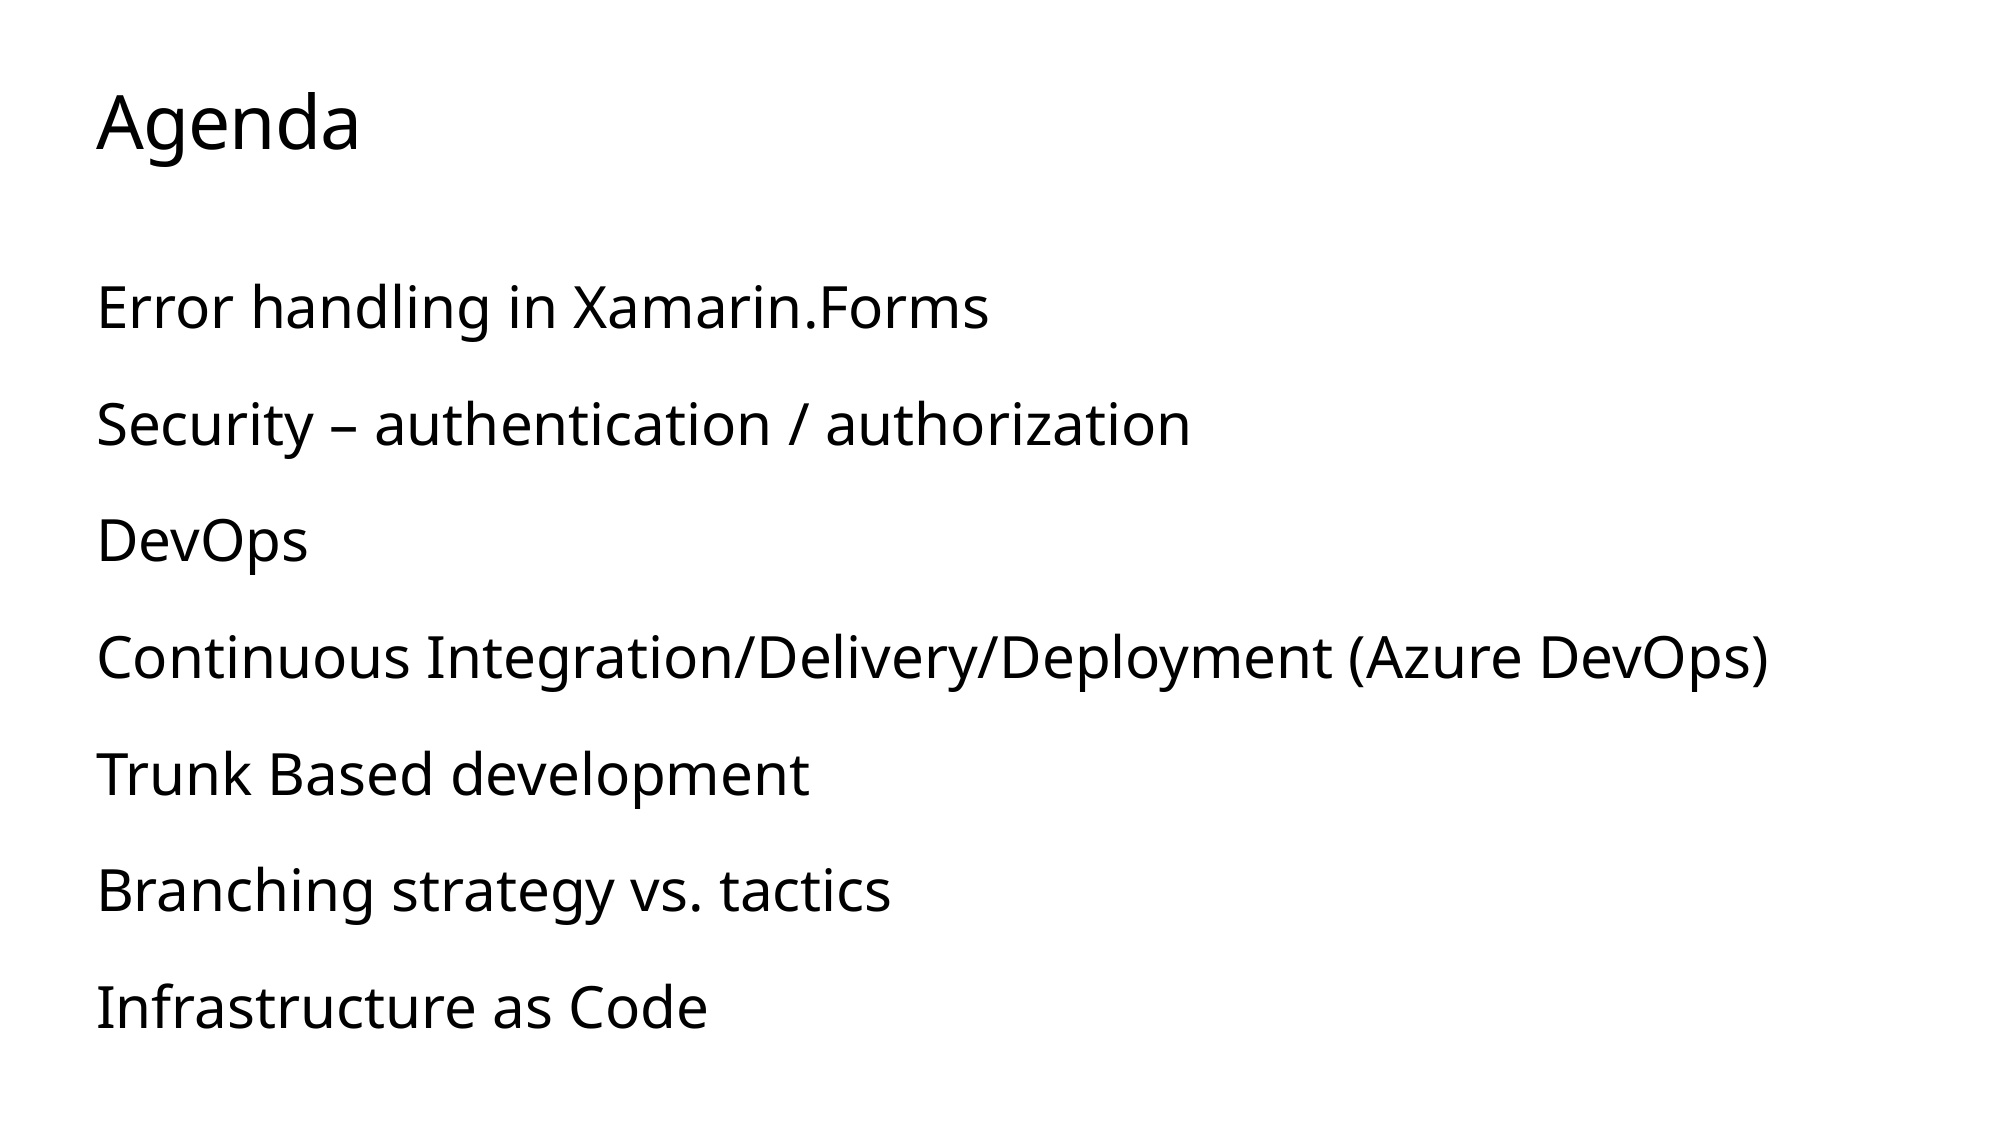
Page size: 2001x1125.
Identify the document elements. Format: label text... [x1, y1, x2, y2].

title Agenda [96, 75, 1904, 166]
list Error handling in Xamarin.Forms Security – authentication / authorization DevOps Continuous Integration/Delivery/Deployment (Azure DevOps) Trunk Based development Branching strategy vs. tactics Infrastructure as Code [96, 235, 1904, 1050]
